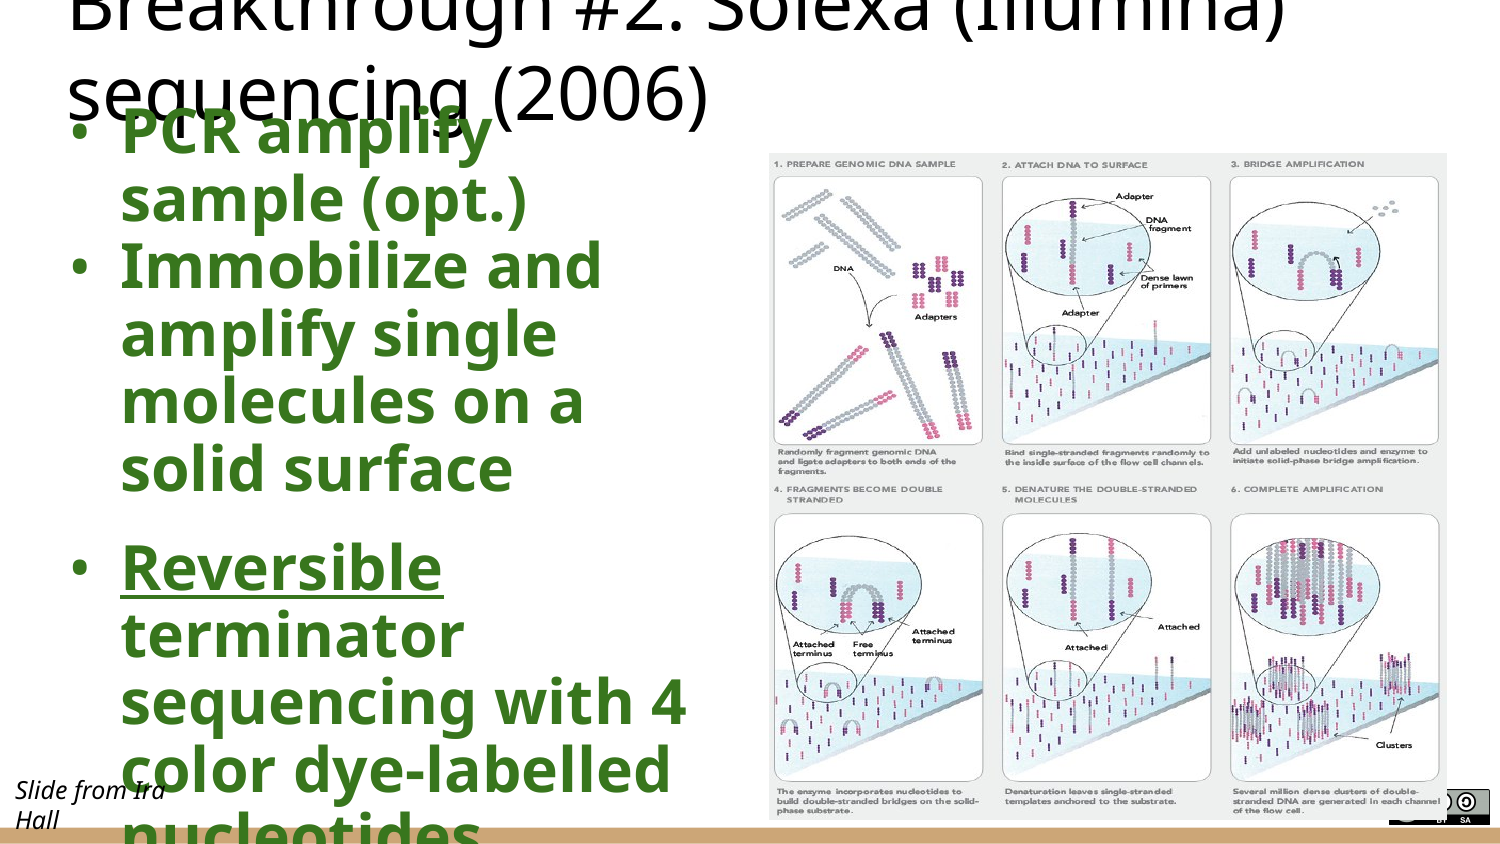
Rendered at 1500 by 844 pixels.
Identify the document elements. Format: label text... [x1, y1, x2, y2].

text_box PCR amplify sample (opt.) Immobilize and amplify single molecules on a solid surface Reversible terminator sequencing with 4 color dye-labelled nucleotides [33, 171, 724, 802]
title Breakthrough #2: Solexa (Illumina) sequencing (2006) [51, 14, 1449, 151]
picture [769, 153, 1490, 825]
text_box Slide from Ira Hall [9, 782, 215, 827]
